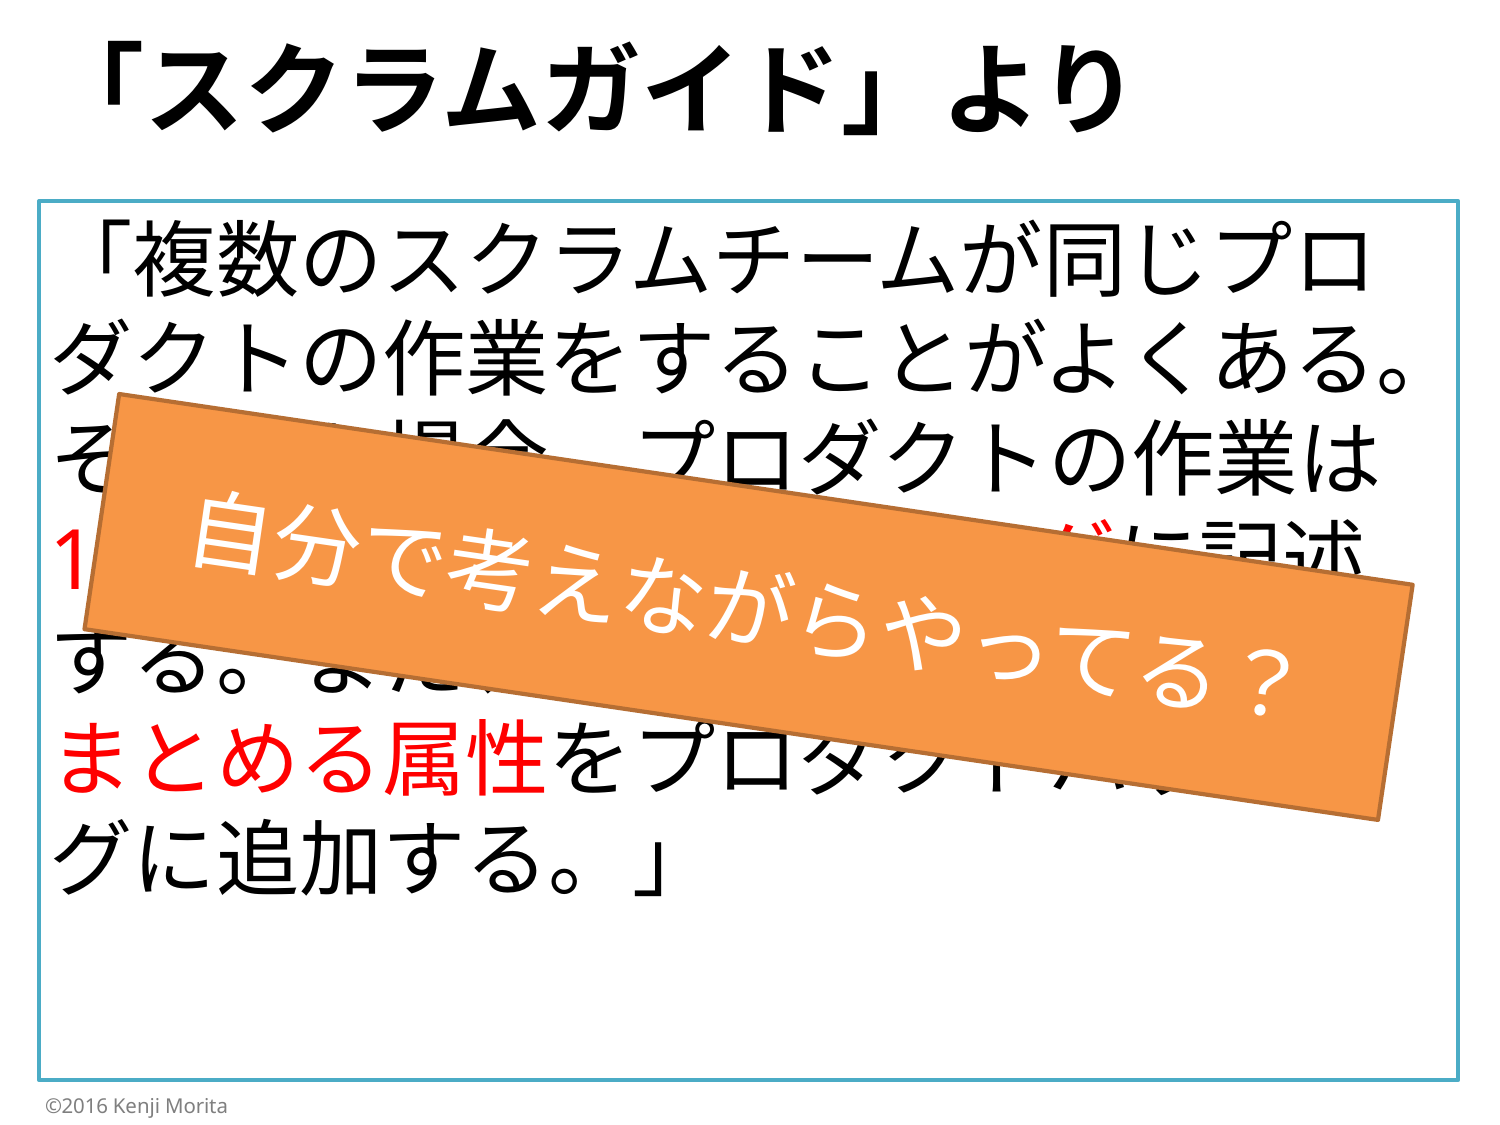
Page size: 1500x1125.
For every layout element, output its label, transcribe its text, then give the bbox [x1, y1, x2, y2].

title 「スクラムガイド」より [39, 4, 1459, 168]
list 「複数のスクラムチームが同じプロダクトの作業をすることがよくある。そうした場合、プロダクトの作業は1つのプロダクトバックログに記述する。また、アイテムをグループにまとめる属性をプロダクトバックログに追加する。」 [37, 199, 1460, 1082]
text_box 自分で考えながらやってる？ [82, 391, 1415, 822]
